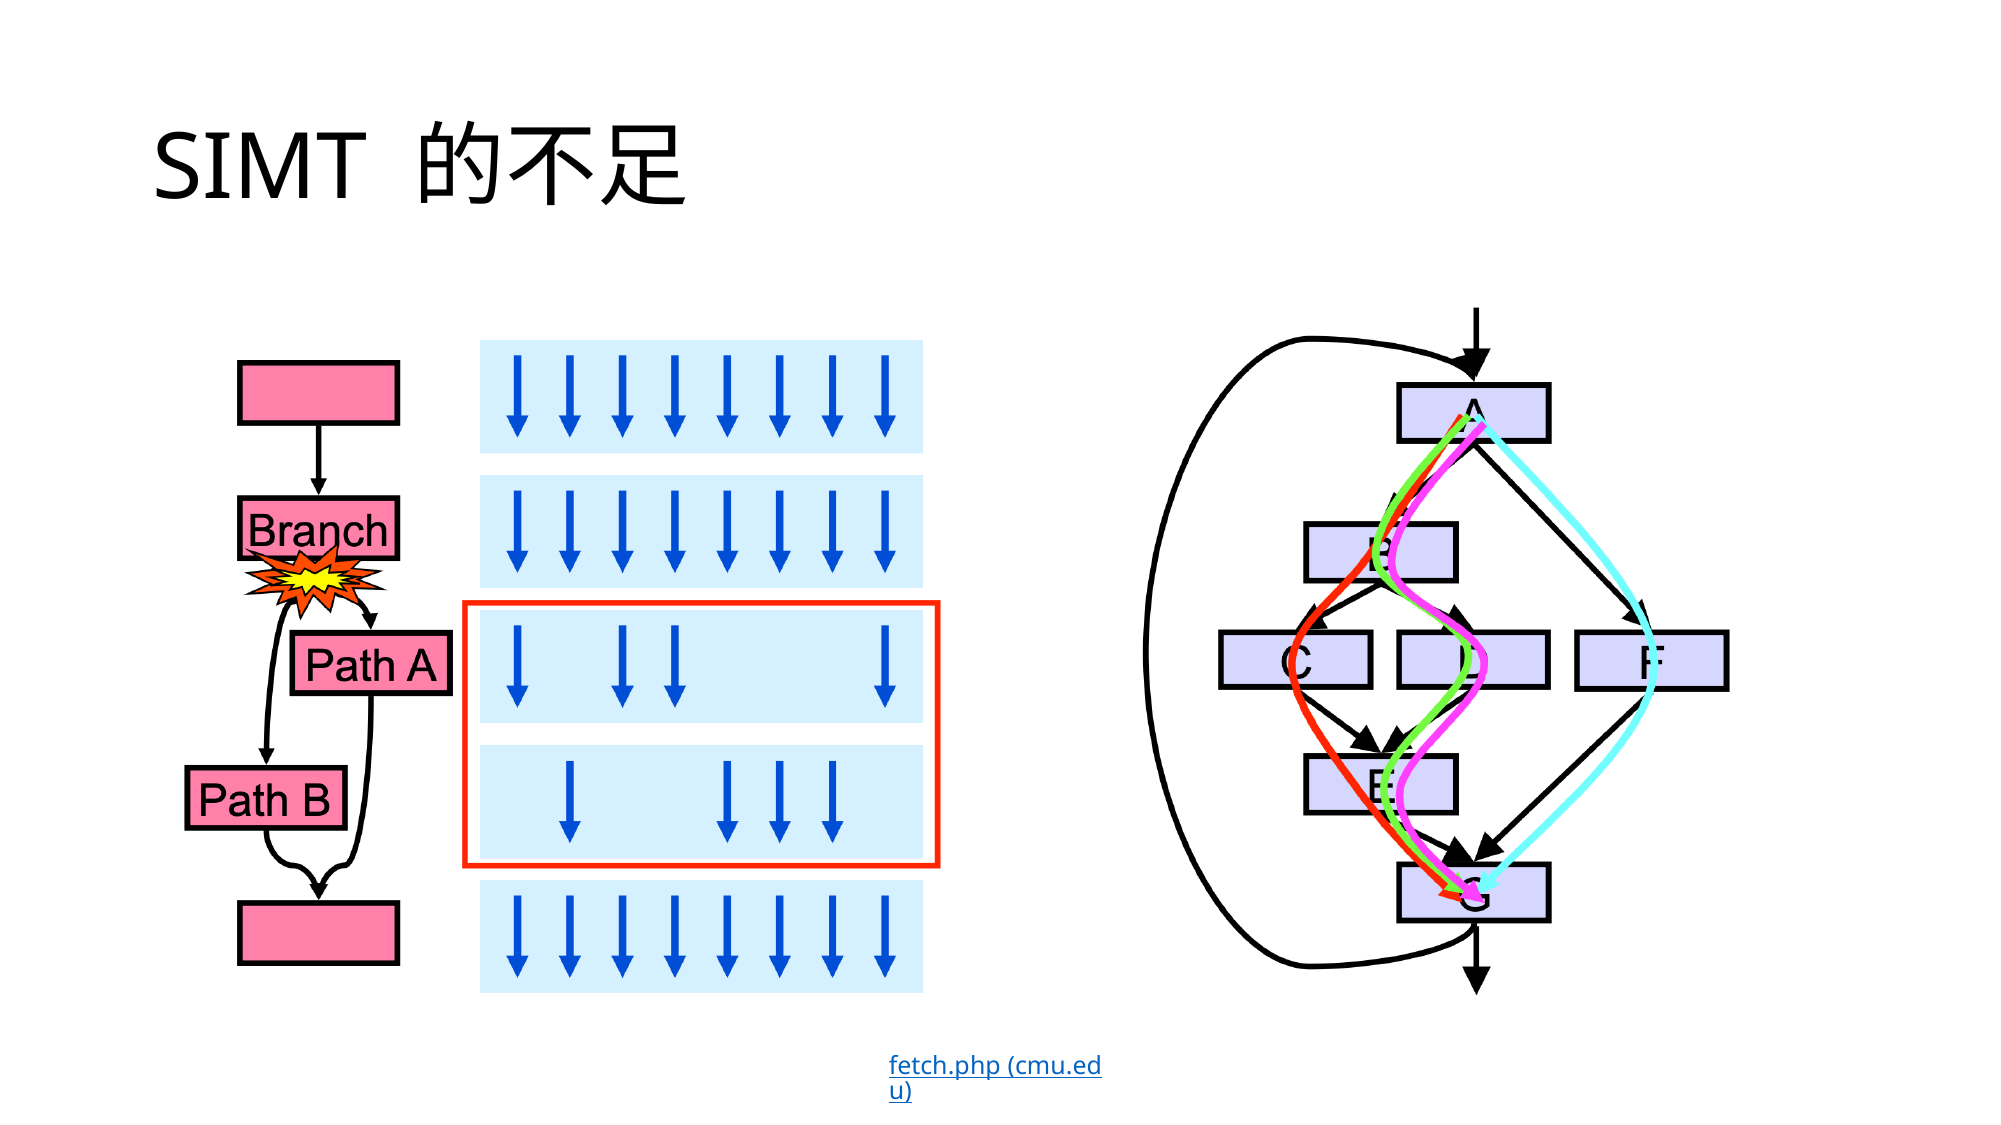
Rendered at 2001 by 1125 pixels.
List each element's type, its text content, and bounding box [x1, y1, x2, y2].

title SIMT 的不足 [137, 59, 1863, 278]
text_box fetch.php (cmu.edu) [874, 1042, 1126, 1092]
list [1123, 299, 1752, 1014]
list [166, 299, 959, 1014]
